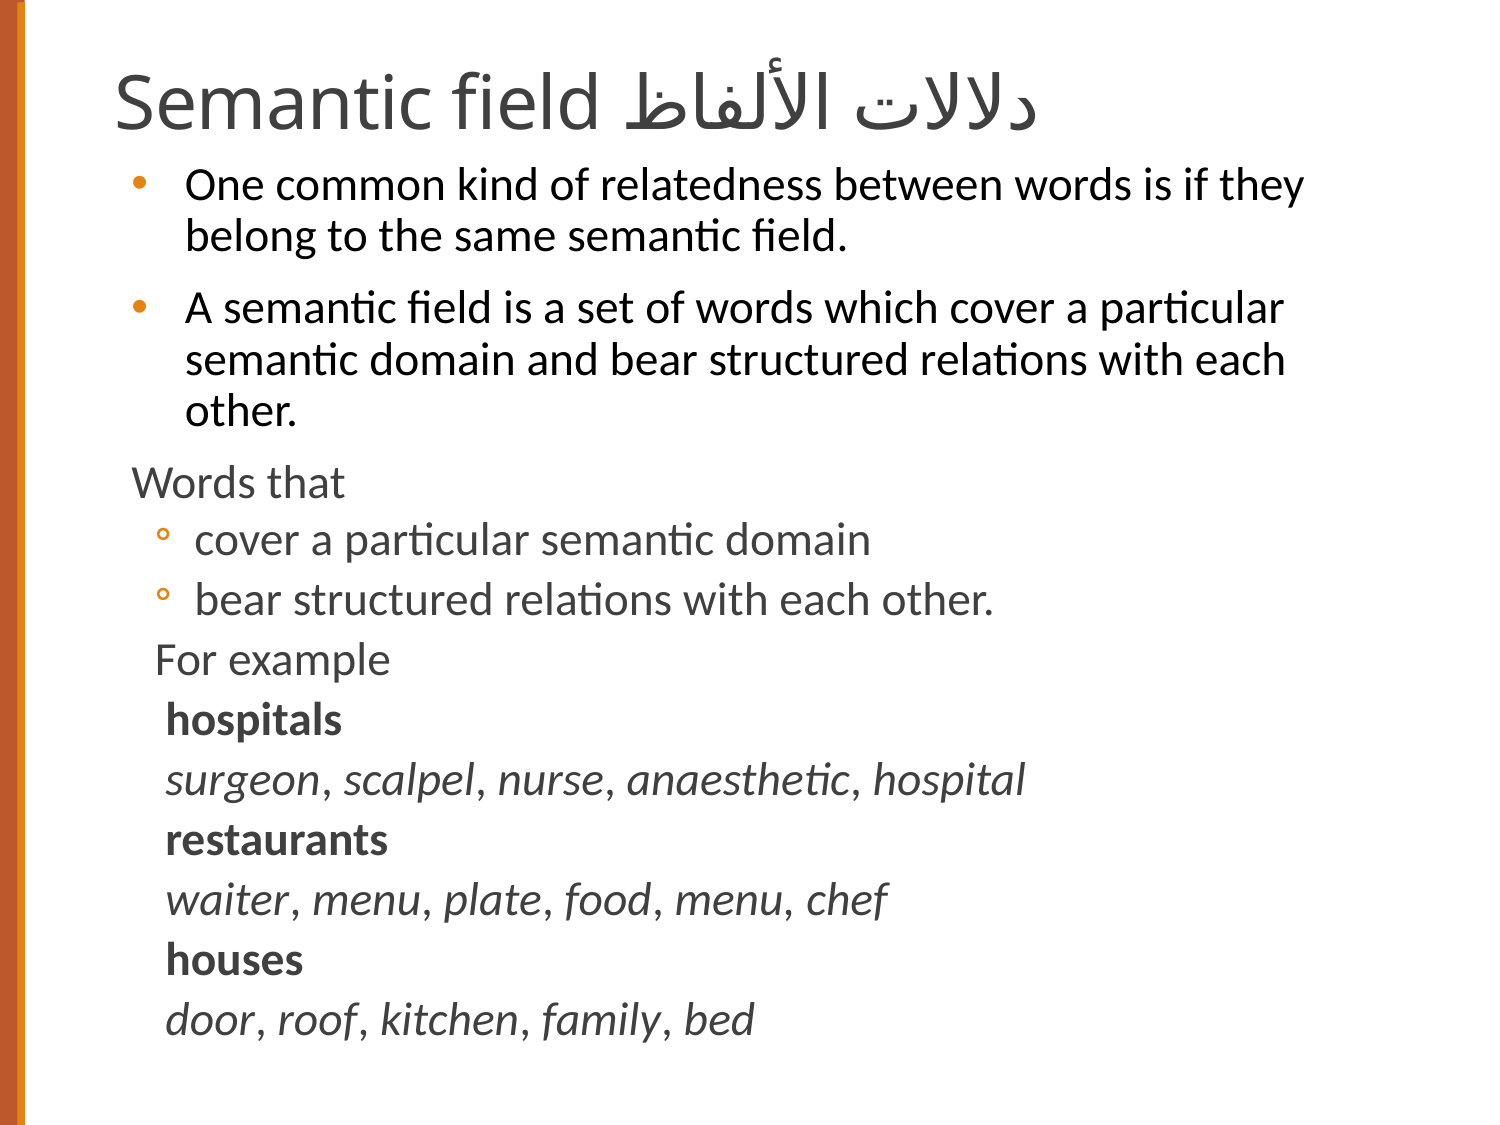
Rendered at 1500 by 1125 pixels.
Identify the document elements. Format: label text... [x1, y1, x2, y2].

list One common kind of relatedness between words is if they belong to the same semantic field. A semantic field is a set of words which cover a particular semantic domain and bear structured relations with each other. Words that cover a particular semantic domain bear structured relations with each other. For example hospitals surgeon, scalpel, nurse, anaesthetic, hospital restaurants waiter, menu, plate, food, menu, chef houses door, roof, kitchen, family, bed [131, 152, 1407, 1063]
title Semantic field دلالات الألفاظ [99, 37, 1186, 153]
